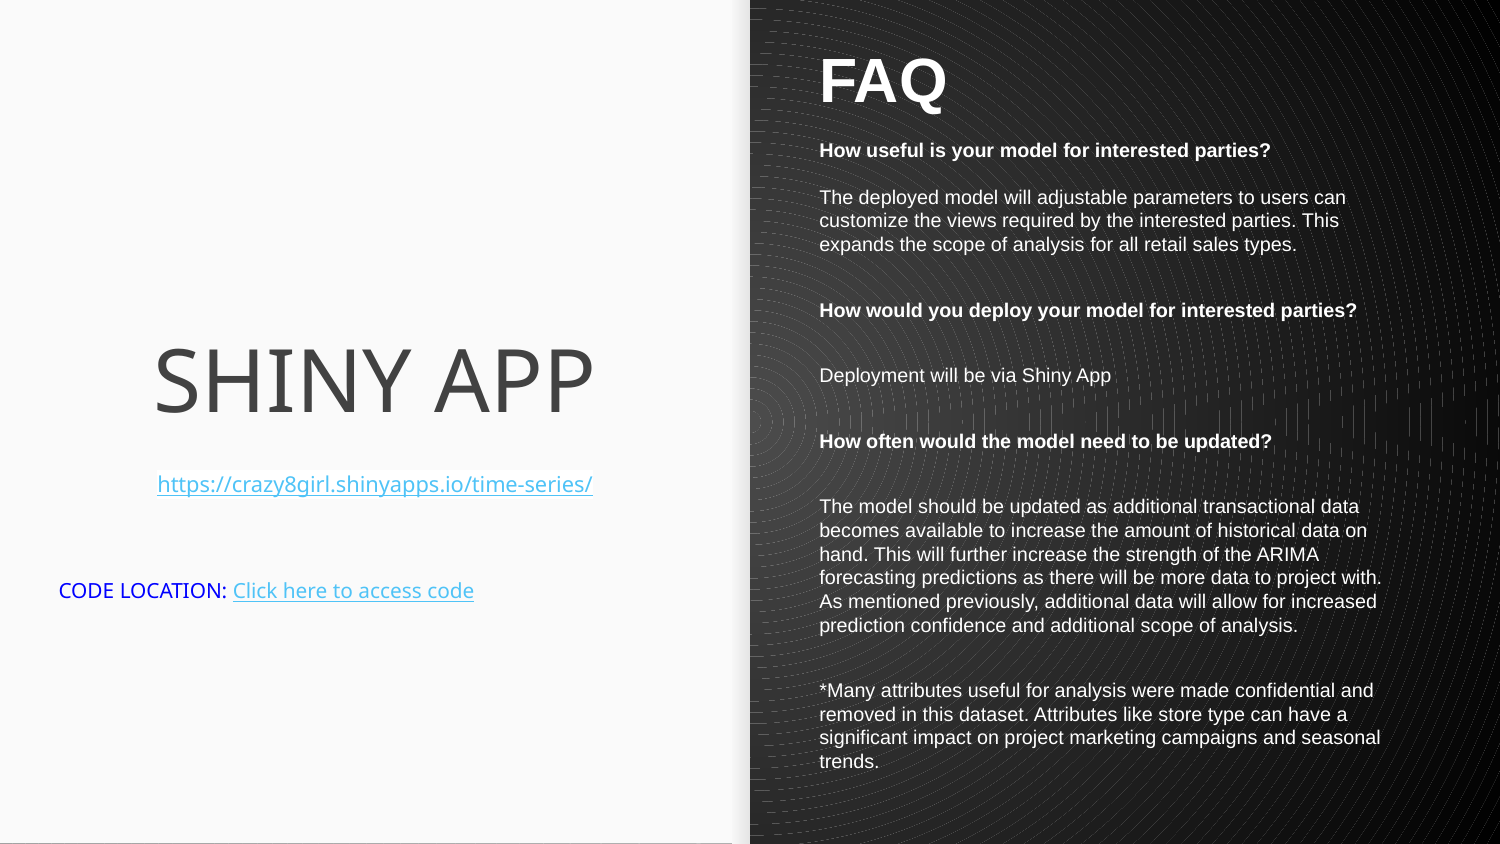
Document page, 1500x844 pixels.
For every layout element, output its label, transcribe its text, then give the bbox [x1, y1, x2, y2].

list FAQ How useful is your model for interested parties? The deployed model will adjustable parameters to users can customize the views required by the interested parties. This expands the scope of analysis for all retail sales types. How would you deploy your model for interested parties? Deployment will be via Shiny App How often would the model need to be updated? The model should be updated as additional transactional data becomes available to increase the amount of historical data on hand. This will further increase the strength of the ARIMA forecasting predictions as there will be more data to project with. As mentioned previously, additional data will allow for increased prediction confidence and additional scope of analysis. *Many attributes useful for analysis were made confidential and removed in this dataset. Attributes like store type can have a significant impact on project marketing campaigns and seasonal trends. [804, 13, 1434, 804]
title SHINY APP [43, 202, 708, 446]
subtitle https://crazy8girl.shinyapps.io/time-series/ CODE LOCATION: Click here to access code [43, 455, 708, 659]
